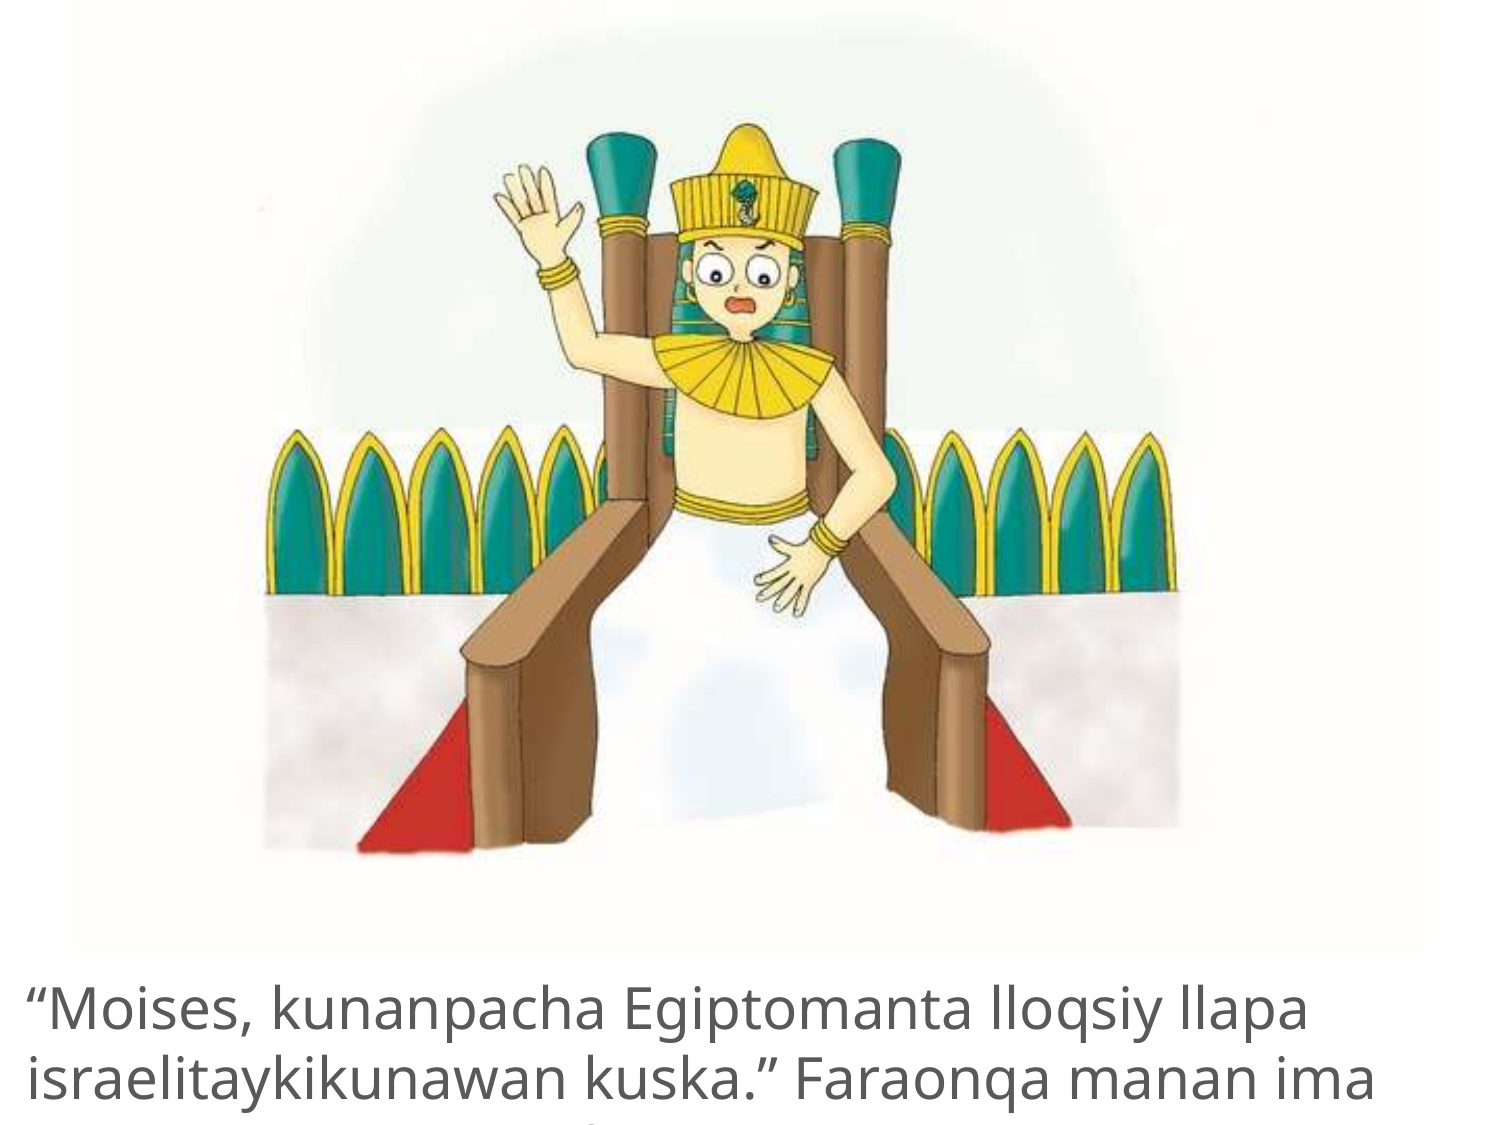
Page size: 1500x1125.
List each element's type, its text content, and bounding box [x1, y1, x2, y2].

text_box “Moises, kunanpacha Egiptomanta lloqsiy llapa israelitaykikunawan kuska.” Faraonqa manan ima ruwaytapas atirqanchu, aswanpas kacharipurqankun. [11, 964, 1498, 1125]
picture [72, 0, 1427, 953]
